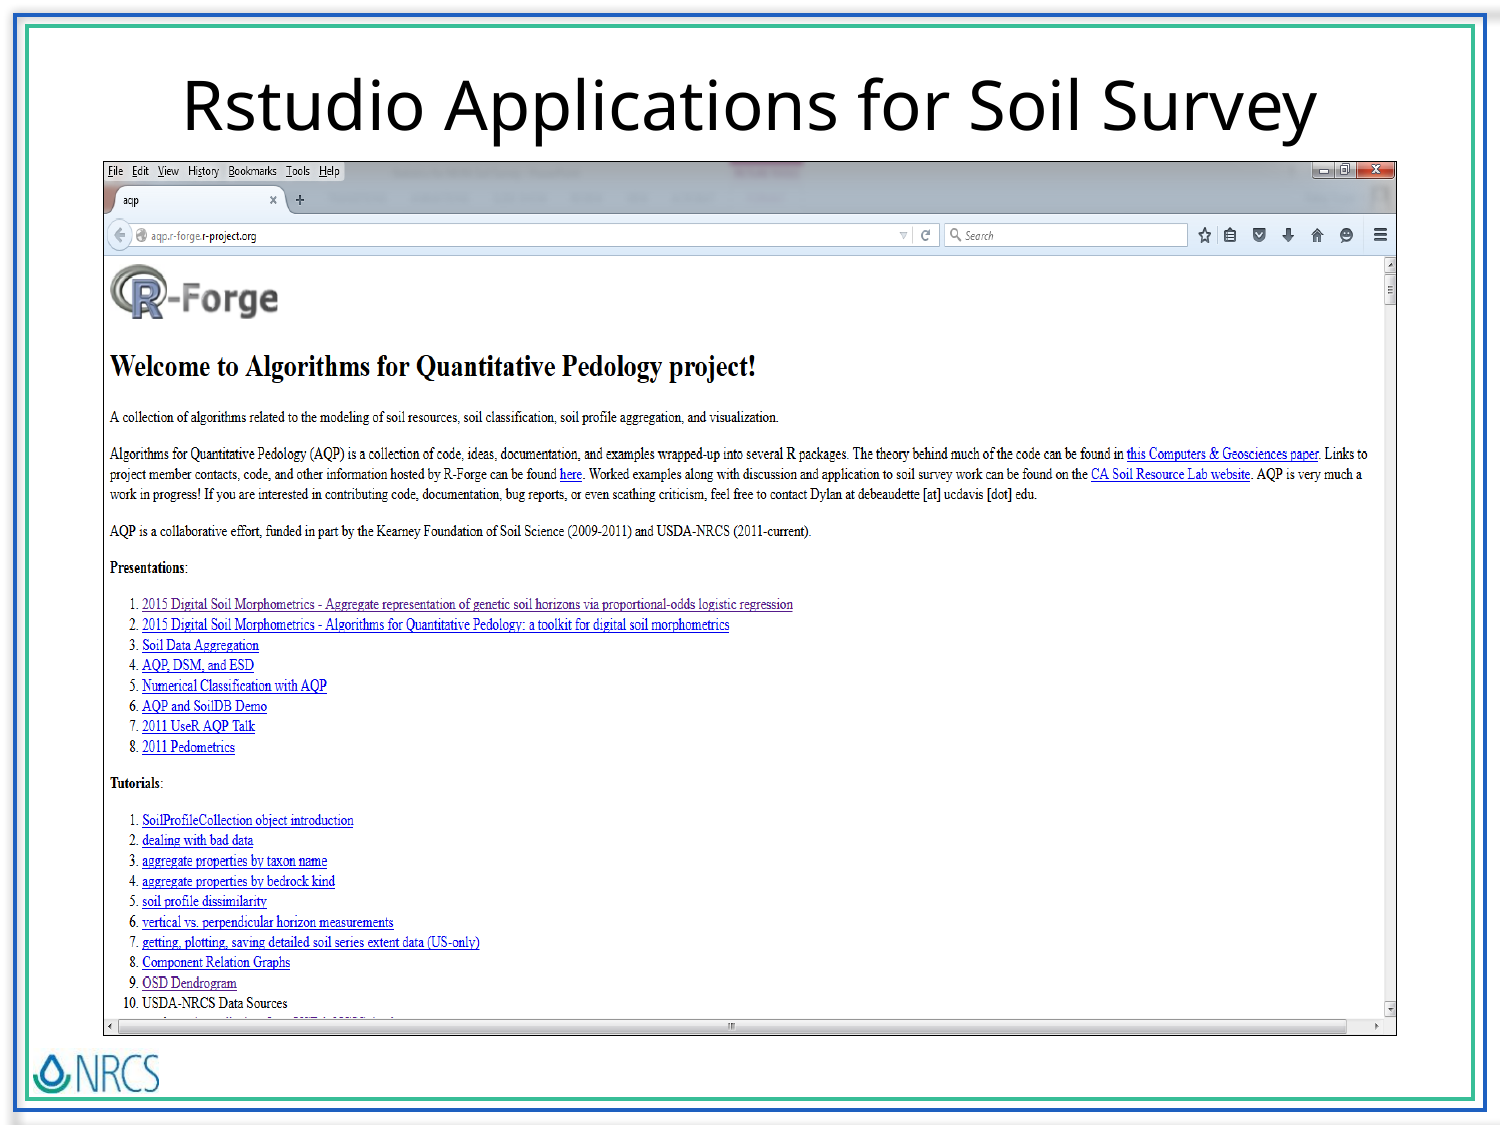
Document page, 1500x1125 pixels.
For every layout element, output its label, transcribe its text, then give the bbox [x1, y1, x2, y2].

title Rstudio Applications for Soil Survey [103, 0, 1397, 161]
picture [33, 1048, 159, 1094]
picture [103, 161, 1397, 1036]
